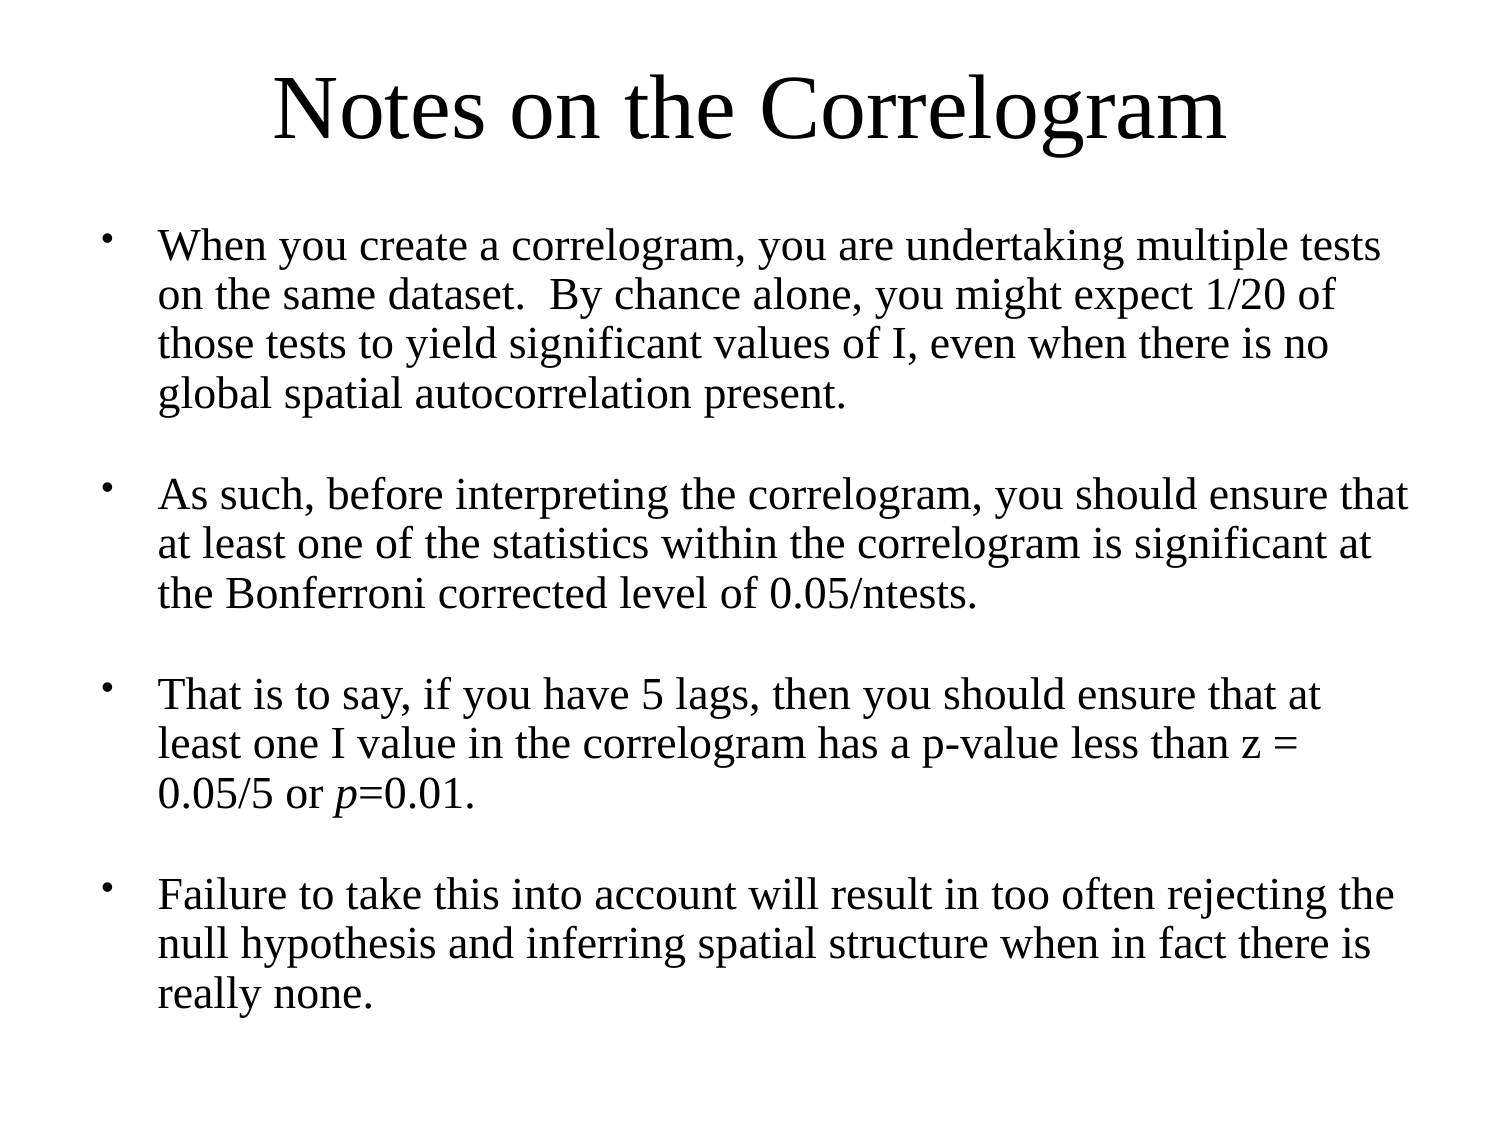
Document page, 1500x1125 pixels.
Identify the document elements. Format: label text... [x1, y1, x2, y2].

text_box Notes on the Correlogram [36, 24, 1466, 178]
text_box When you create a correlogram, you are undertaking multiple tests on the same dataset. By chance alone, you might expect 1/20 of those tests to yield significant values of I, even when there is no global spatial autocorrelation present. As such, before interpreting the correlogram, you should ensure that at least one of the statistics within the correlogram is significant at the Bonferroni corrected level of 0.05/ntests. That is to say, if you have 5 lags, then you should ensure that at least one I value in the correlogram has a p-value less than z = 0.05/5 or p=0.01. Failure to take this into account will result in too often rejecting the null hypothesis and inferring spatial structure when in fact there is really none. [86, 213, 1425, 1072]
